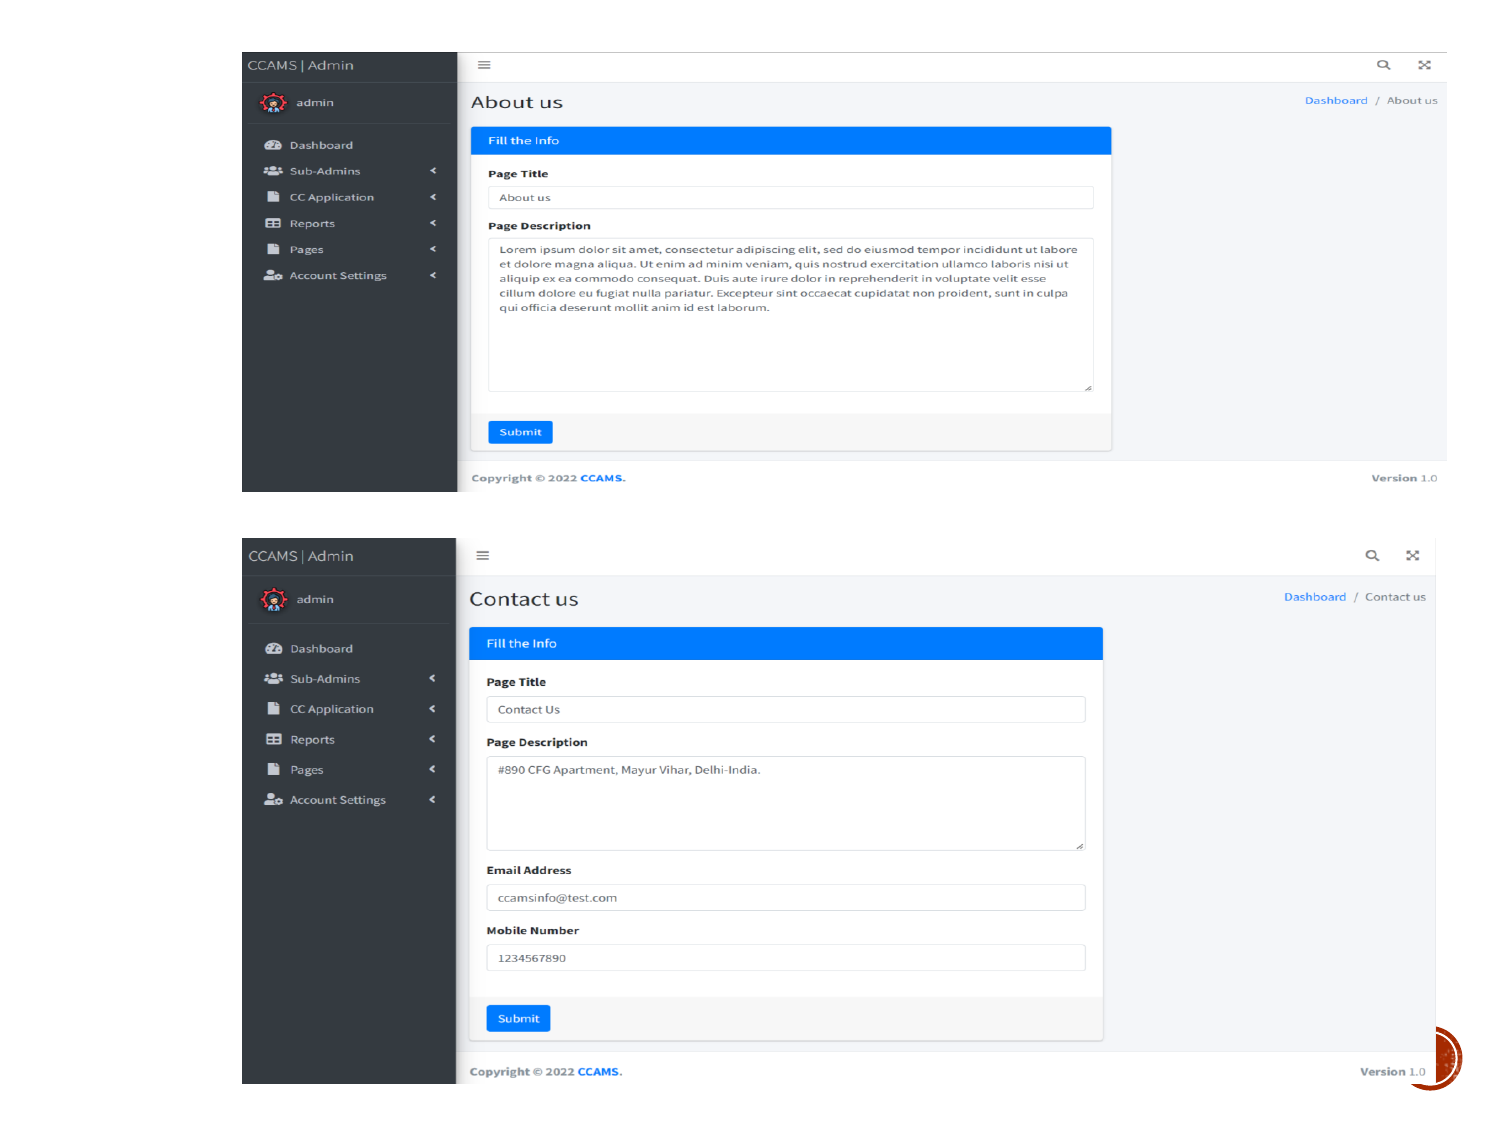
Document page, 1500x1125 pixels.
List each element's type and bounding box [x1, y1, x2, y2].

picture [242, 52, 1447, 492]
picture [242, 538, 1436, 1084]
